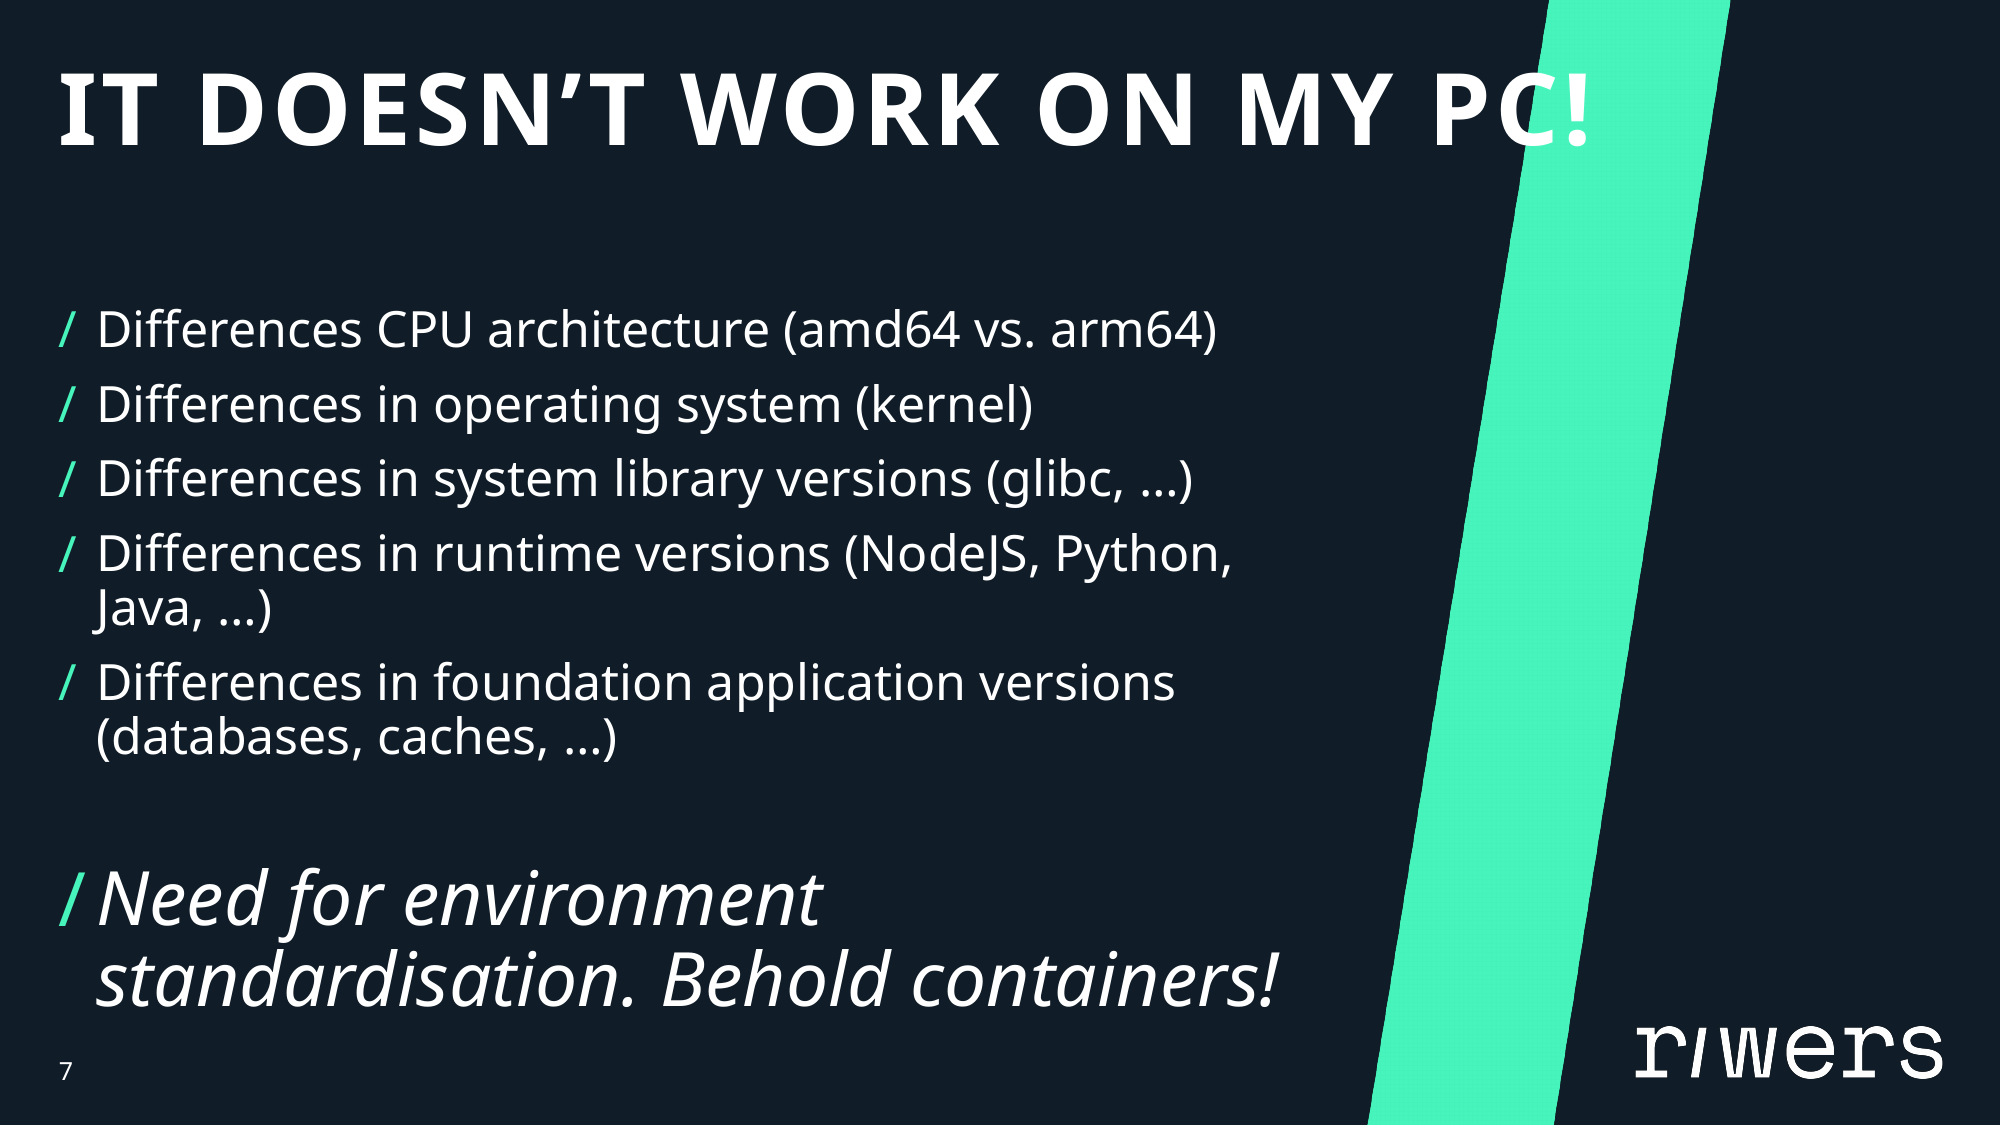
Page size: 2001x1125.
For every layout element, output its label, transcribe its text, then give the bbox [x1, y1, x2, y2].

title It doesn’t work ON MY PC! [59, 59, 1943, 178]
picture [1367, 178, 1943, 1125]
list Differences CPU architecture (amd64 vs. arm64) Differences in operating system (kernel) Differences in system library versions (glibc, …) Differences in runtime versions (NodeJS, Python, Java, …) Differences in foundation application versions (databases, caches, …) Need for environment standardisation. Behold containers! [59, 296, 1368, 990]
slide_number 7 [59, 1042, 509, 1103]
picture [1367, 0, 1731, 59]
